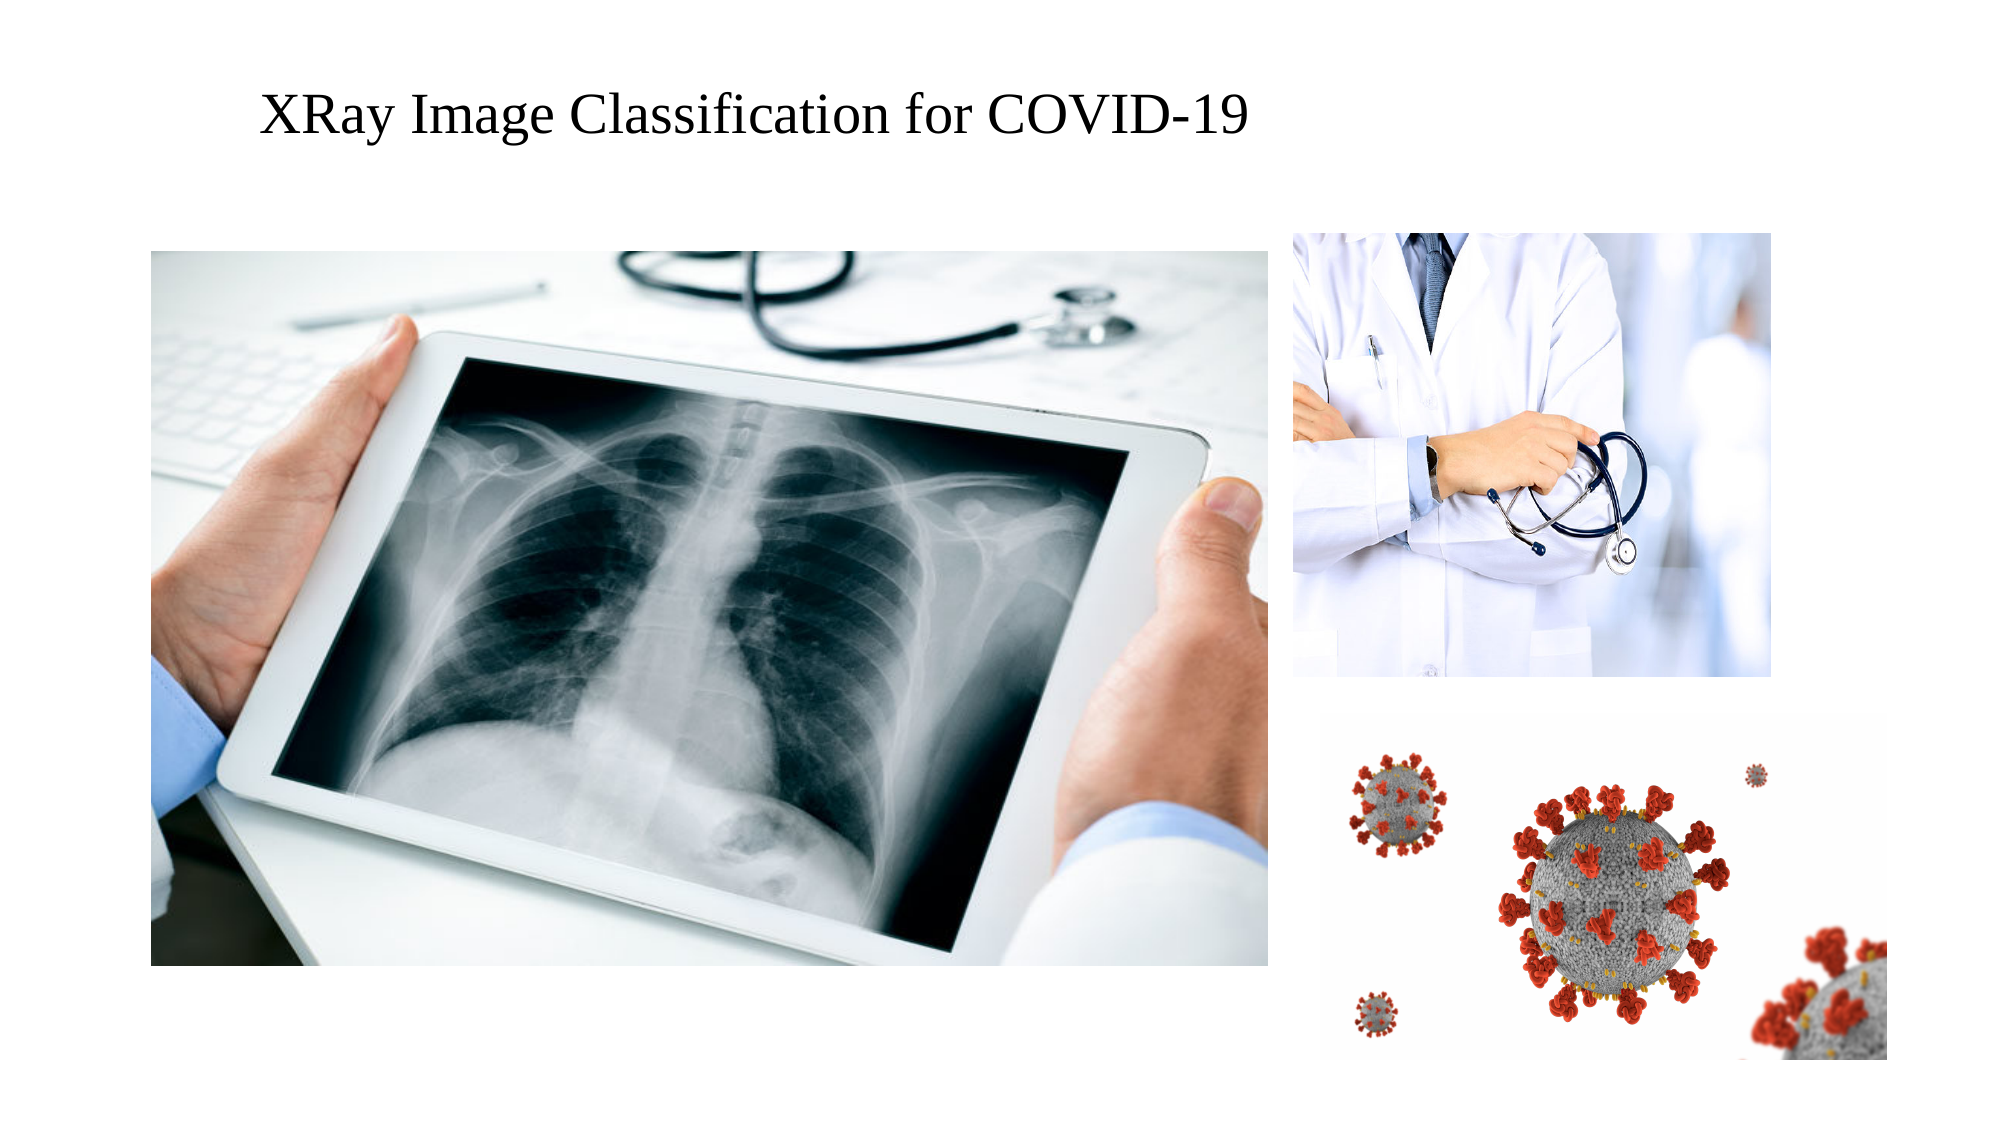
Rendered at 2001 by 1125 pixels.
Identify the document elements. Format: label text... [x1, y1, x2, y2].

title XRay Image Classification for COVID-19 [244, 33, 1337, 197]
picture [1293, 233, 1771, 677]
picture [1320, 713, 1887, 1060]
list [151, 251, 1268, 966]
